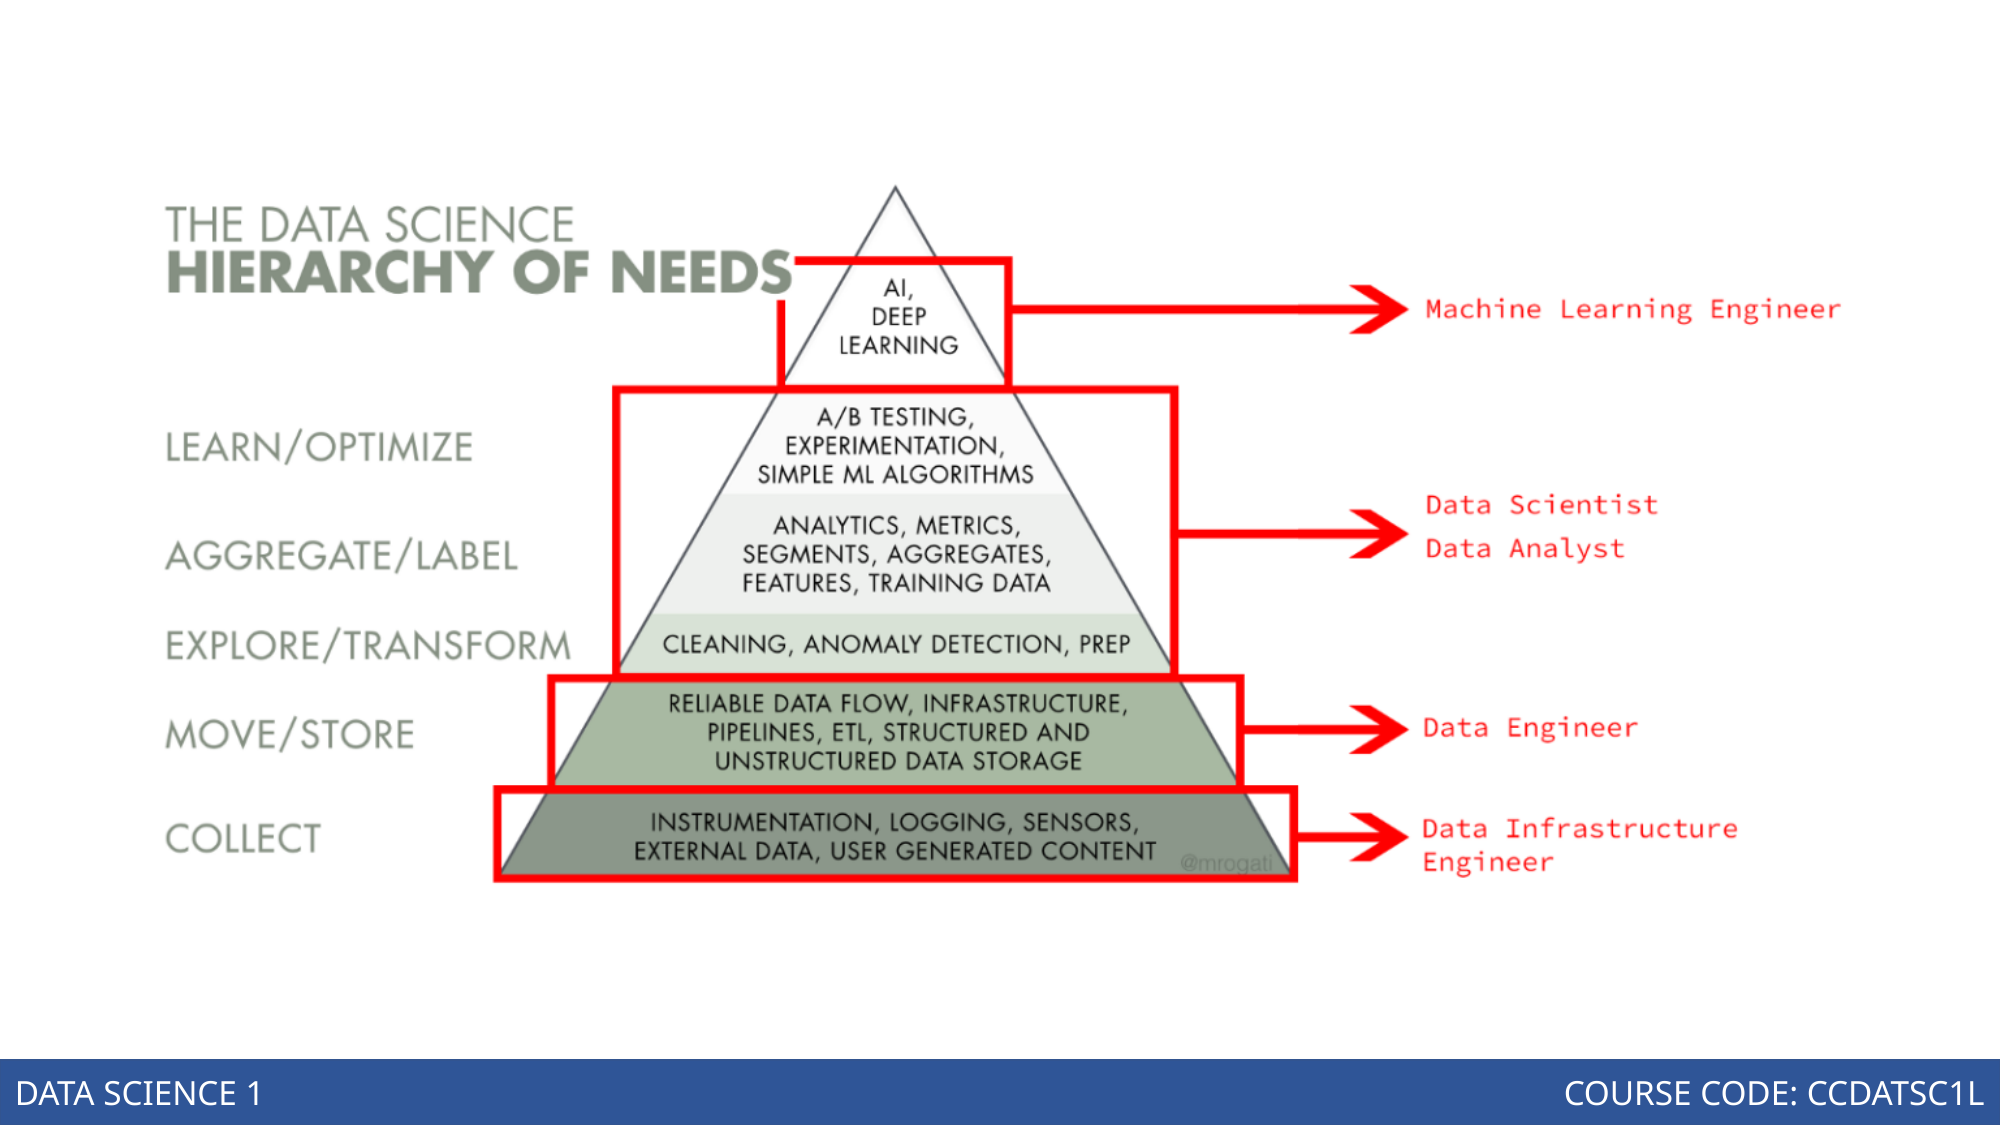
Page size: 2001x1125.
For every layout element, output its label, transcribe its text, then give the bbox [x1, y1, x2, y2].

picture [128, 148, 1872, 930]
text_box DATA SCIENCE 1 [0, 1064, 595, 1120]
text_box COURSE CODE: CCDATSC1L [1516, 1064, 2000, 1120]
text_box [0, 1059, 2000, 1125]
